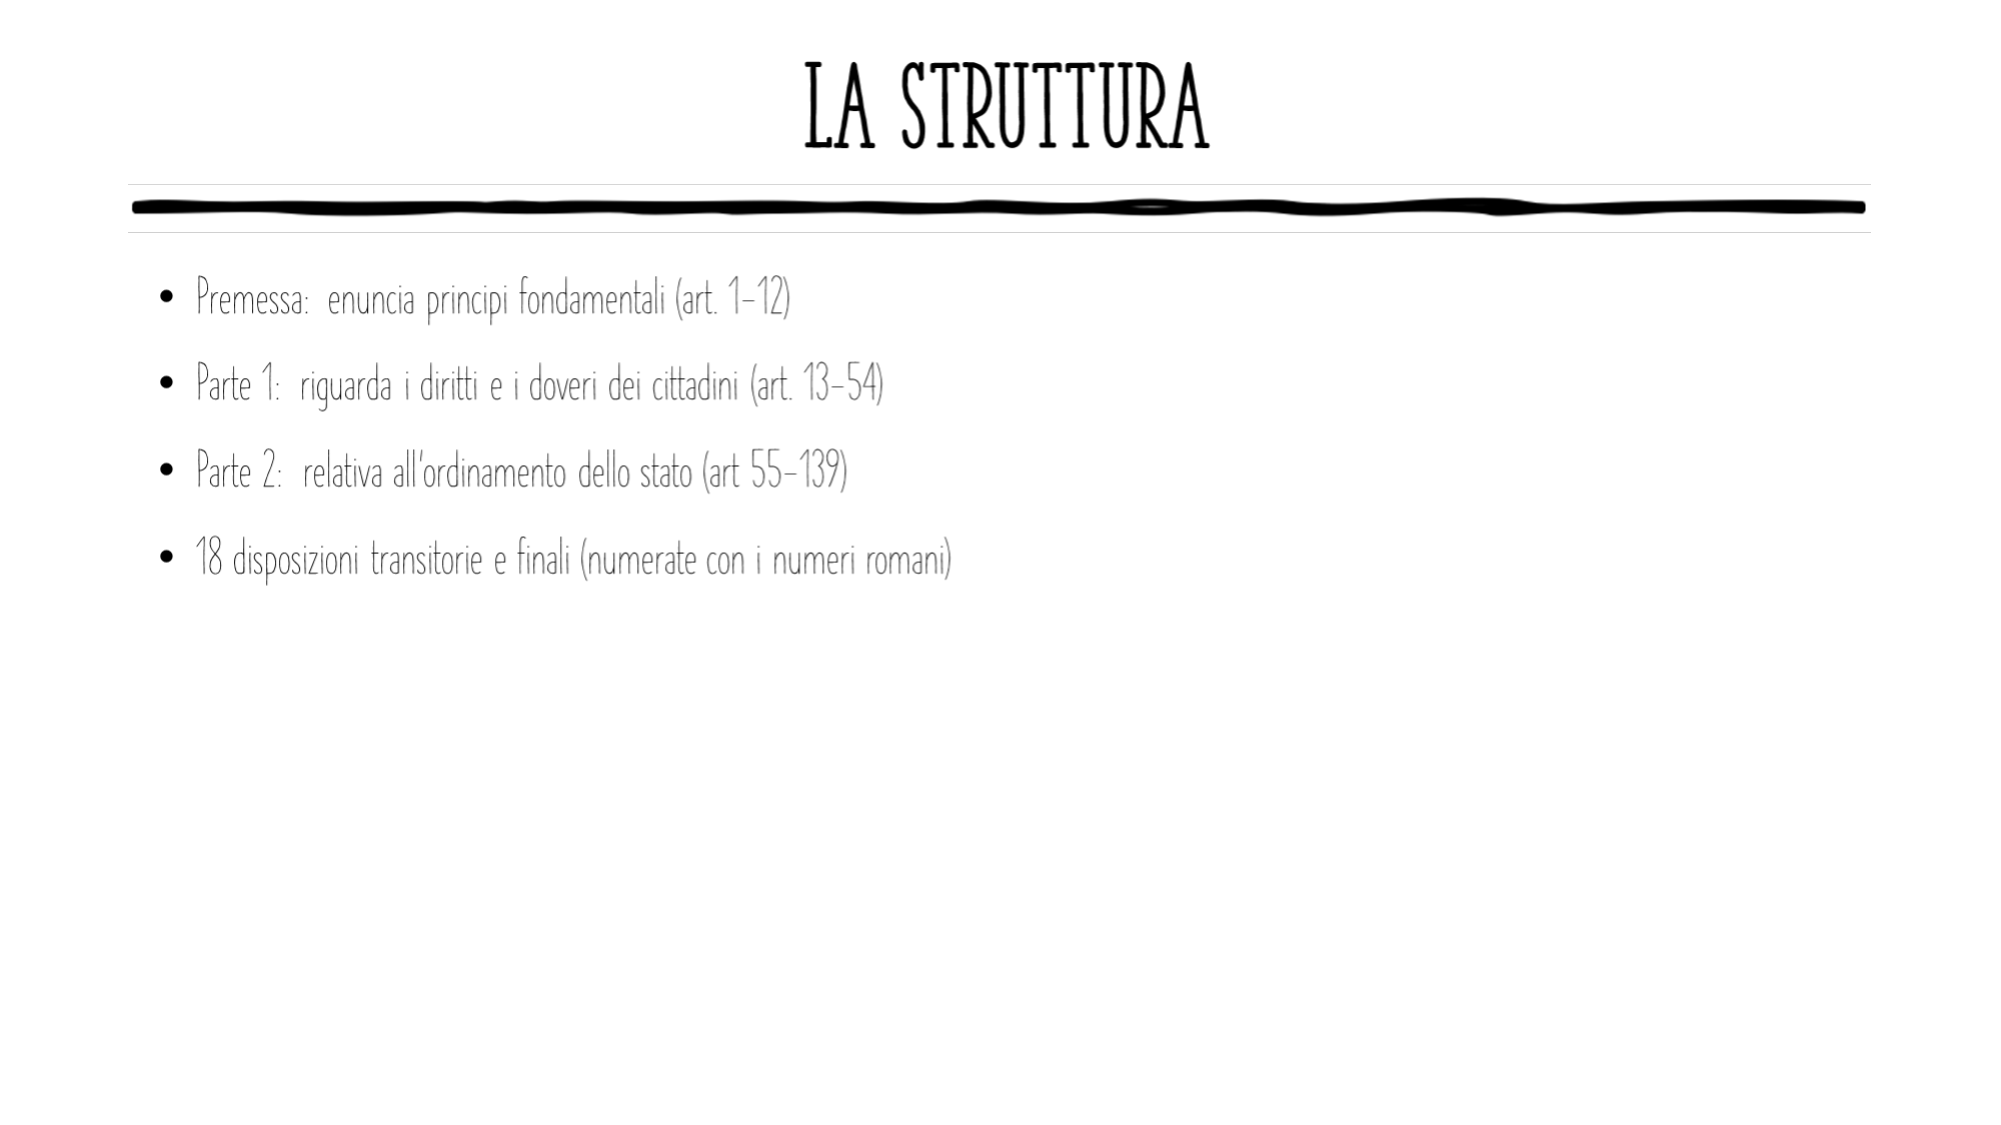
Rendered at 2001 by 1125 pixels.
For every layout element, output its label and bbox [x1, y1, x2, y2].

picture [128, 0, 1871, 955]
